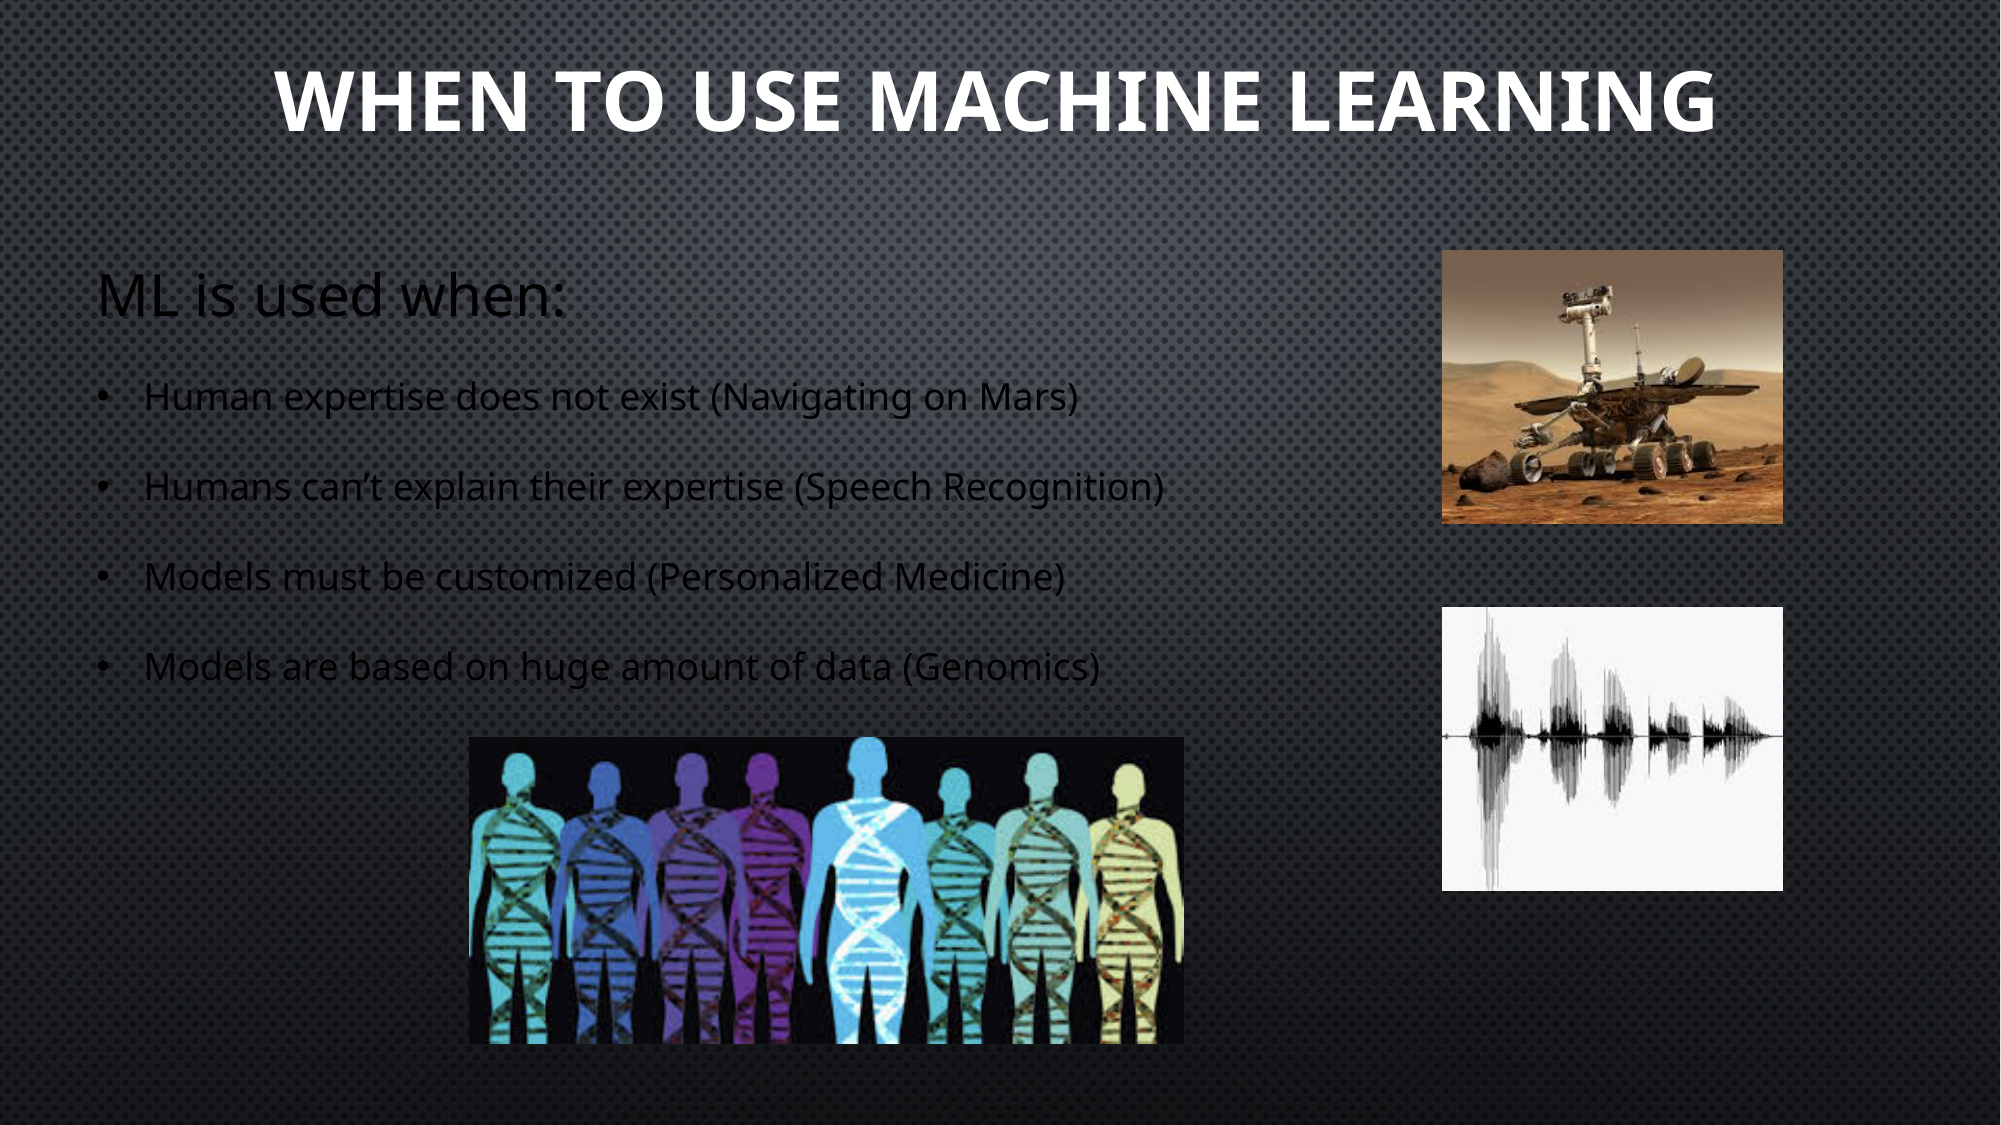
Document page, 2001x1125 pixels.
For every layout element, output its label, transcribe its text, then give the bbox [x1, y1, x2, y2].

picture [468, 737, 1184, 1044]
picture [1442, 607, 1783, 891]
title When to use machine learning [22, 28, 1973, 167]
text_box ML is used when: Human expertise does not exist (Navigating on Mars) Humans can’t explain their expertise (Speech Recognition) Models must be customized (Personalized Medicine) Models are based on huge amount of data (Genomics) [81, 250, 1943, 696]
picture [1442, 250, 1784, 524]
